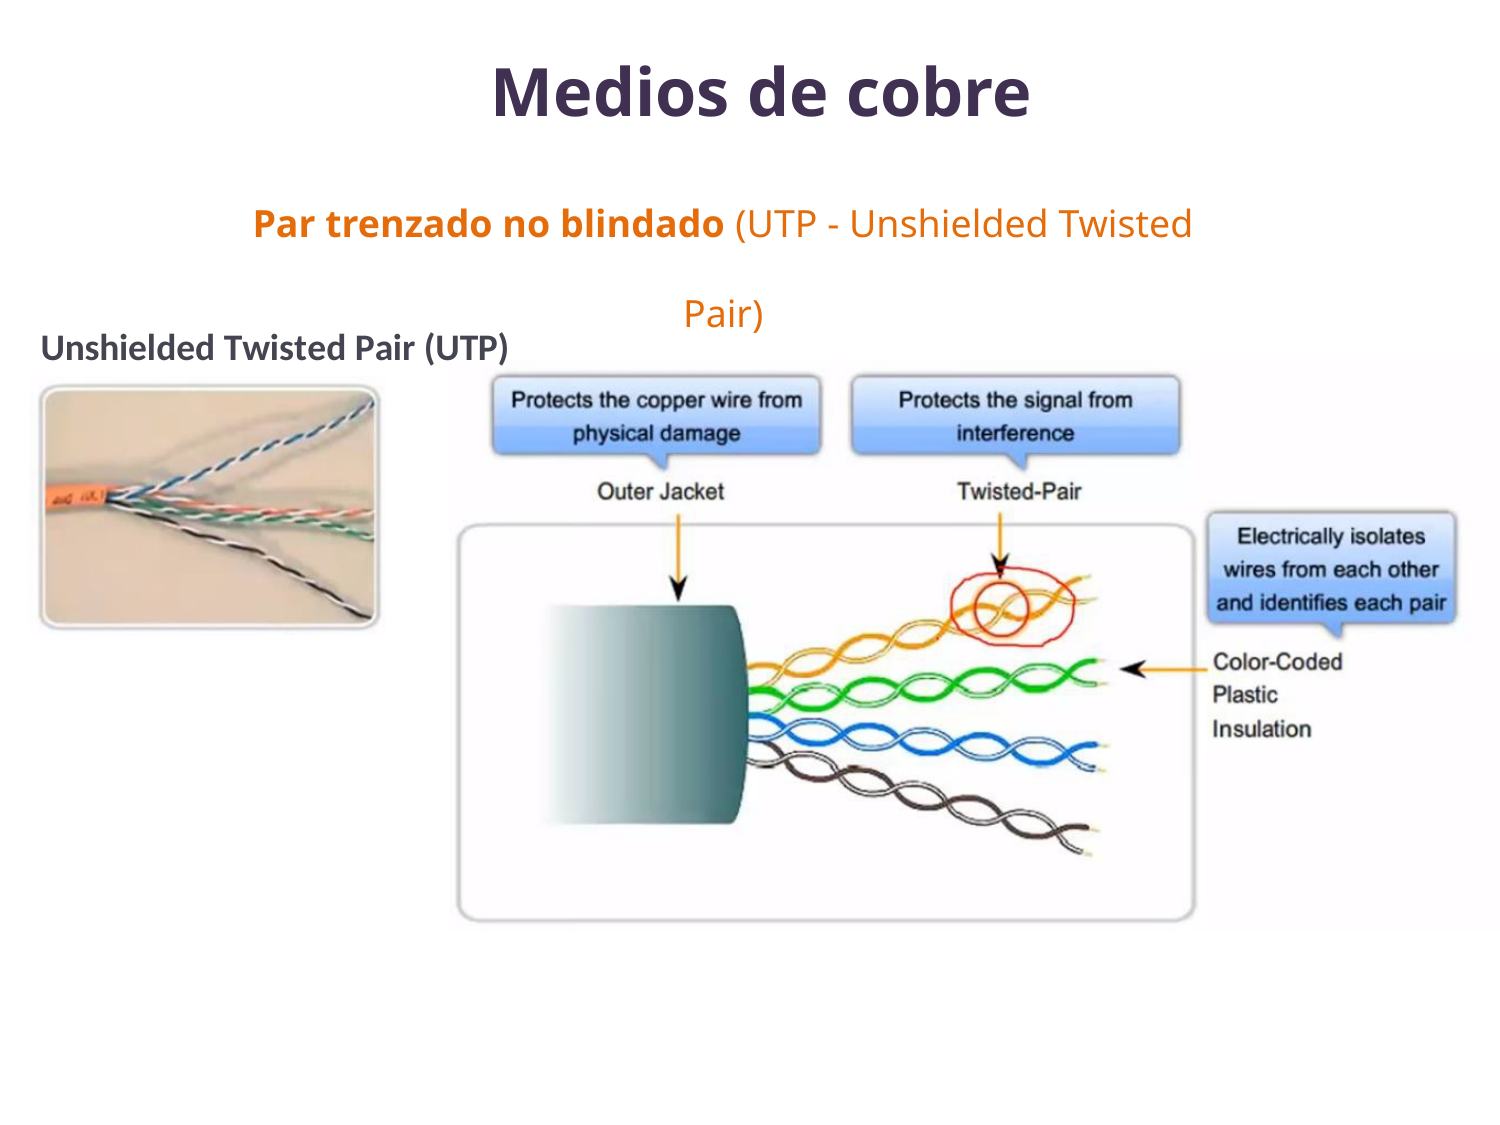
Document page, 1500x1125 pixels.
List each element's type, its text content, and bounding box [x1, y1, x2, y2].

text_box Unshielded Twisted Pair (UTP) [39, 323, 512, 369]
text_box Par trenzado no blindado (UTP - Unshielded Twisted Pair) [207, 183, 1239, 342]
text_box [29, 376, 386, 635]
text_box Medios de cobre [17, 0, 1489, 183]
text_box [449, 360, 1500, 933]
